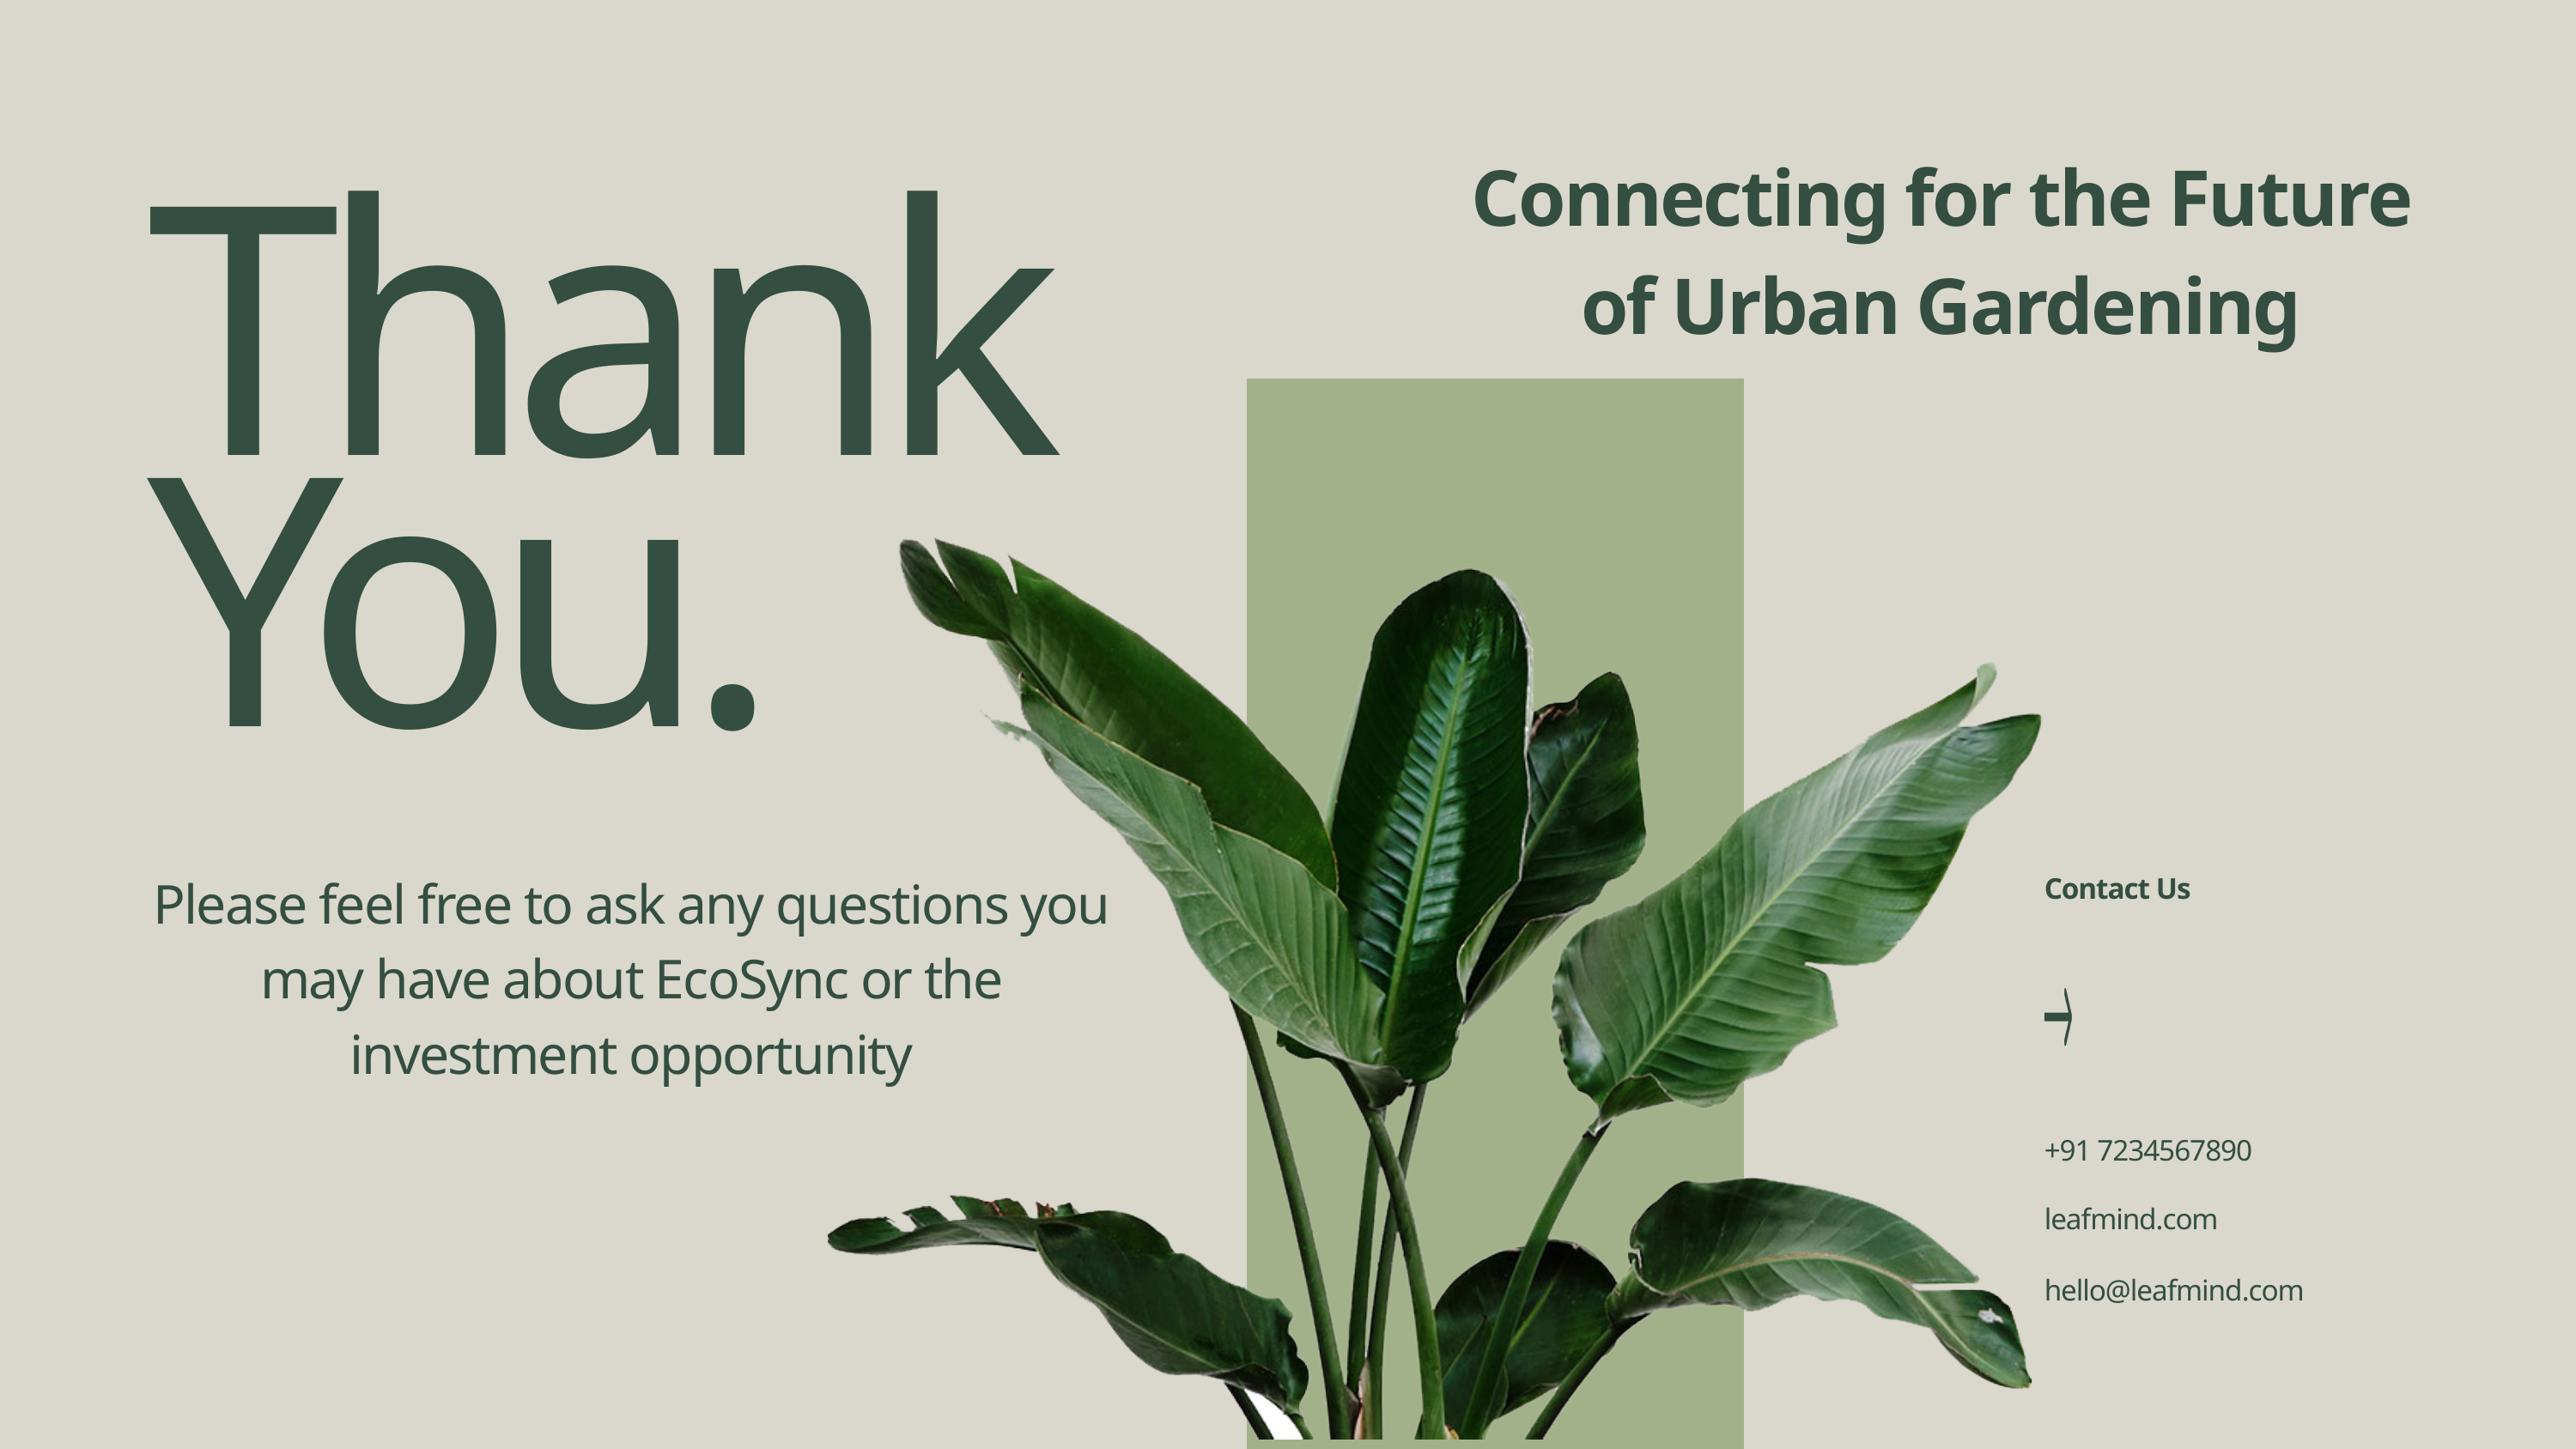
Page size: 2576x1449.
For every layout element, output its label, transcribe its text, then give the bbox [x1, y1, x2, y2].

text_box Connecting for the Future of Urban Gardening [1451, 134, 2432, 350]
text_box Thank You. [147, 253, 1334, 797]
text_box hello@leafmind.com [2044, 1266, 2432, 1307]
text_box leafmind.com [2044, 1195, 2367, 1236]
text_box [1748, 535, 2044, 1440]
text_box [2044, 987, 2072, 1046]
text_box Contact Us [2044, 864, 2281, 905]
text_box Please feel free to ask any questions you may have about EcoSync or the investment opportunity [147, 858, 1115, 1085]
text_box [827, 535, 1242, 1440]
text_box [1246, 379, 1745, 1449]
text_box +91 7234567890 [2044, 1126, 2432, 1167]
